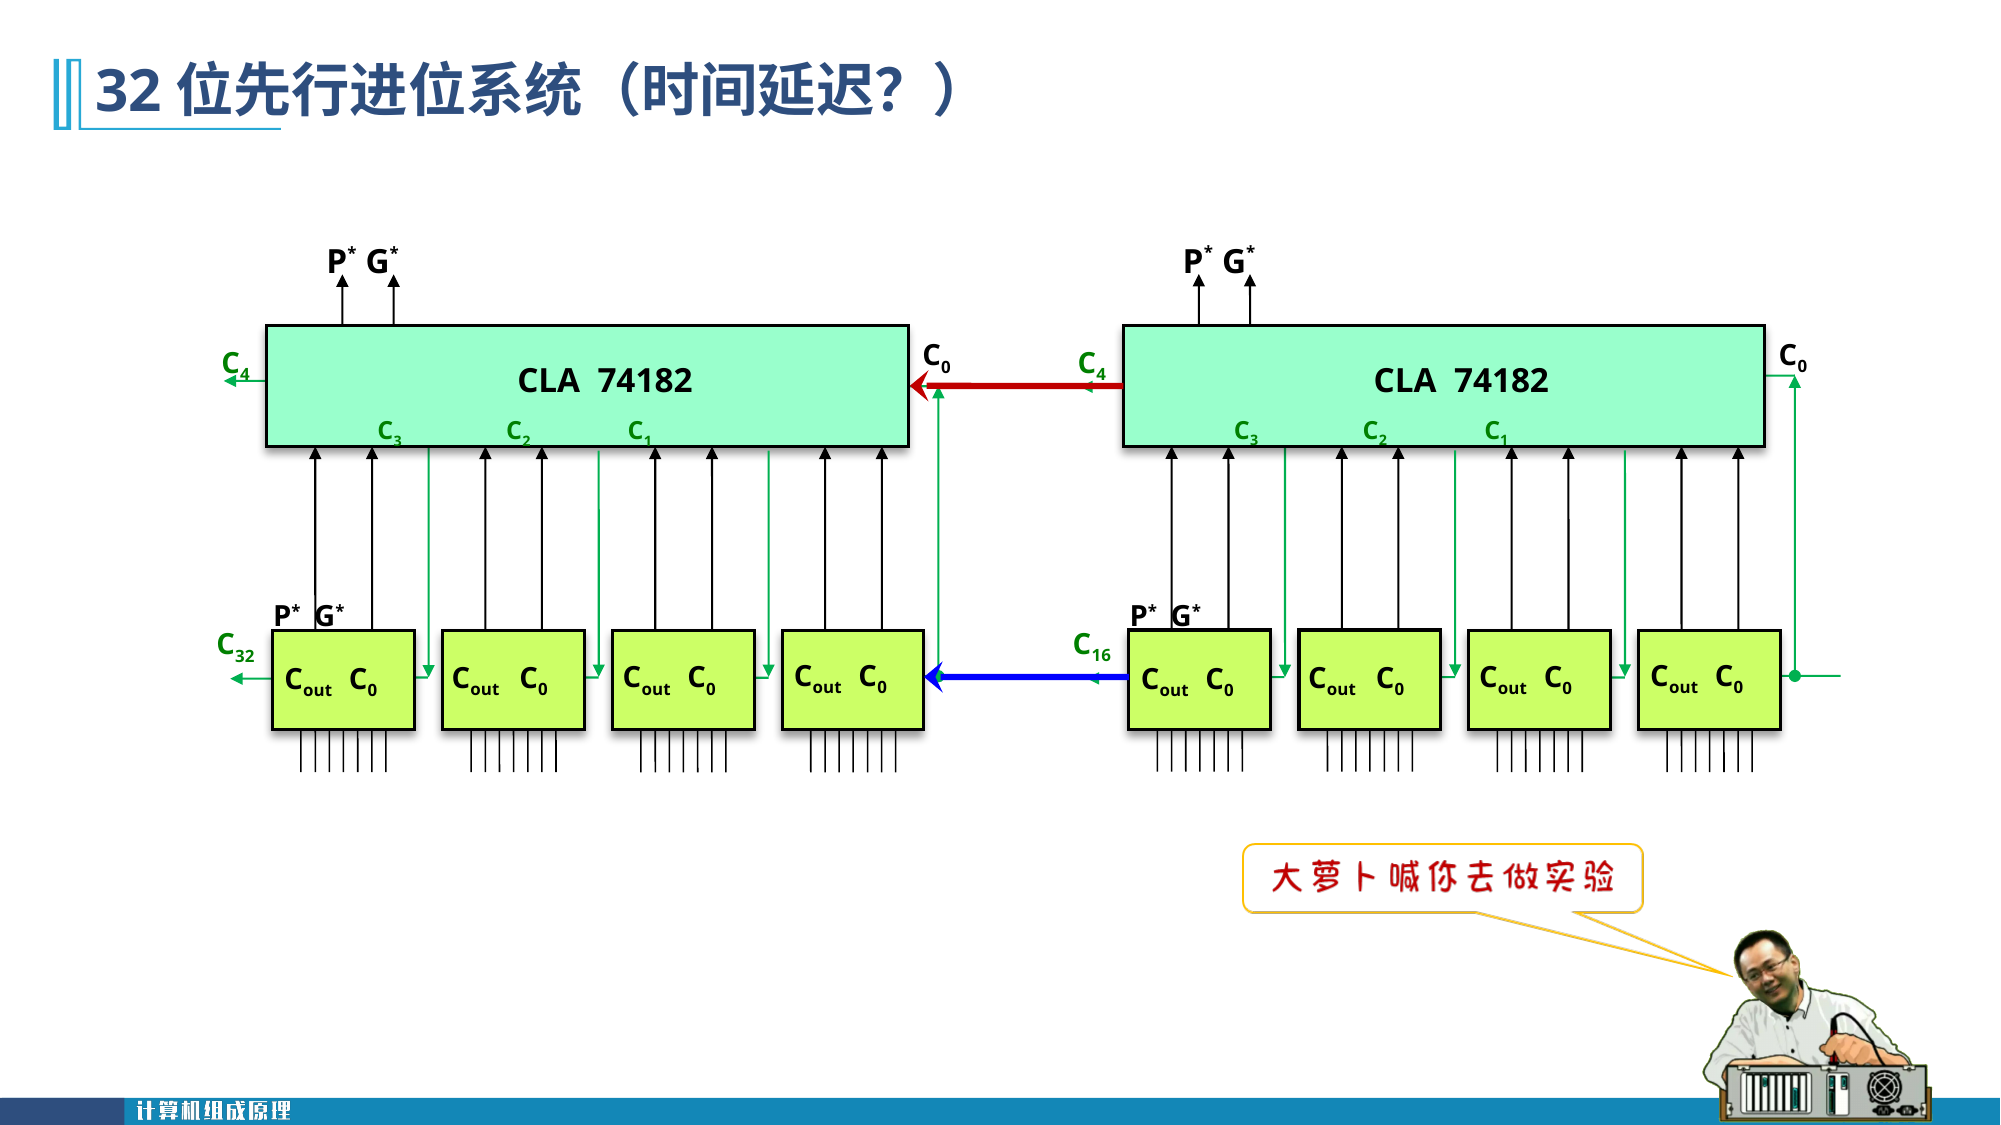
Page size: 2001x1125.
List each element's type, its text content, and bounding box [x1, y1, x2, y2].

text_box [201, 214, 1010, 773]
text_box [1242, 843, 1957, 1125]
title 32位先行进位系统（时间延迟？） [80, 42, 1805, 144]
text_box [1057, 213, 1866, 772]
